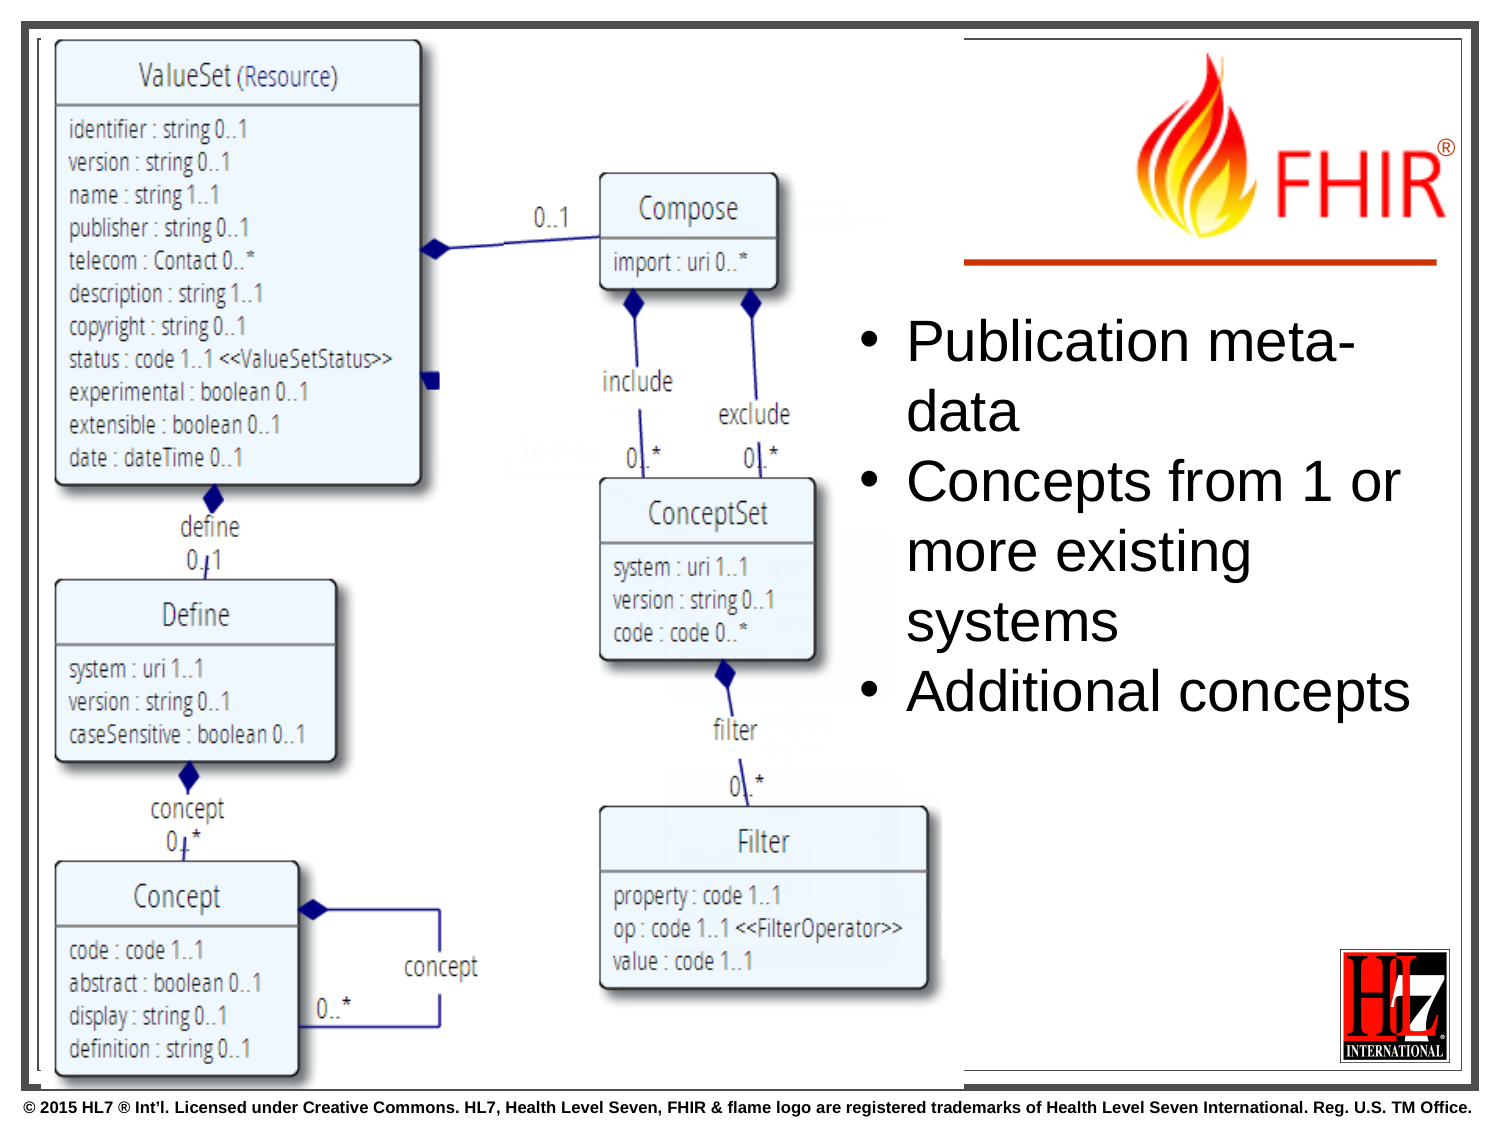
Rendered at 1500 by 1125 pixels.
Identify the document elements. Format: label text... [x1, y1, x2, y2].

text_box Publication meta-data Concepts from 1 or more existing systems Additional concepts [969, 295, 1447, 821]
picture [1340, 949, 1450, 1063]
slide_number 195 [29, 1034, 35, 1071]
picture [1124, 42, 1458, 249]
picture [40, 35, 964, 1090]
